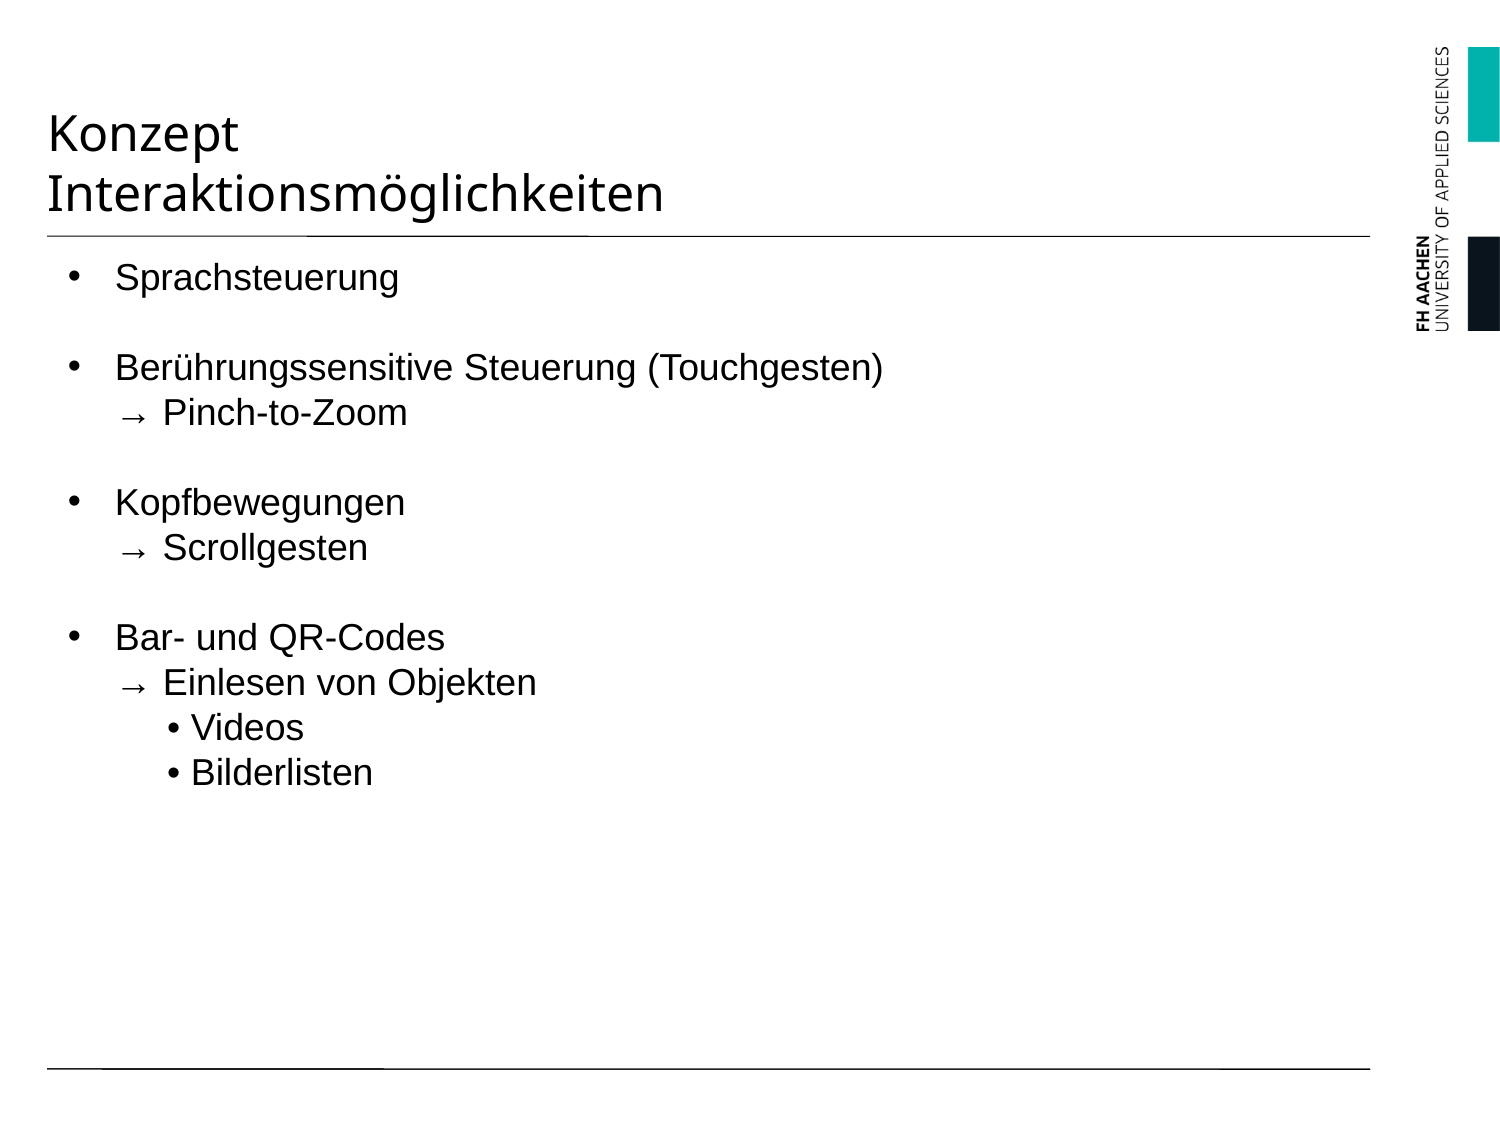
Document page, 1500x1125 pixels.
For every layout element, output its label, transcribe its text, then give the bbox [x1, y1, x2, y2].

text_box Sprachsteuerung Berührungssensitive Steuerung (Touchgesten) → Pinch-to-Zoom Kopfbewegungen → Scrollgesten Bar- und QR-Codes → Einlesen von Objekten • Videos • Bilderlisten [53, 245, 1376, 801]
picture [1404, 47, 1500, 331]
title Konzept Interaktionsmöglichkeiten [47, 101, 1371, 220]
